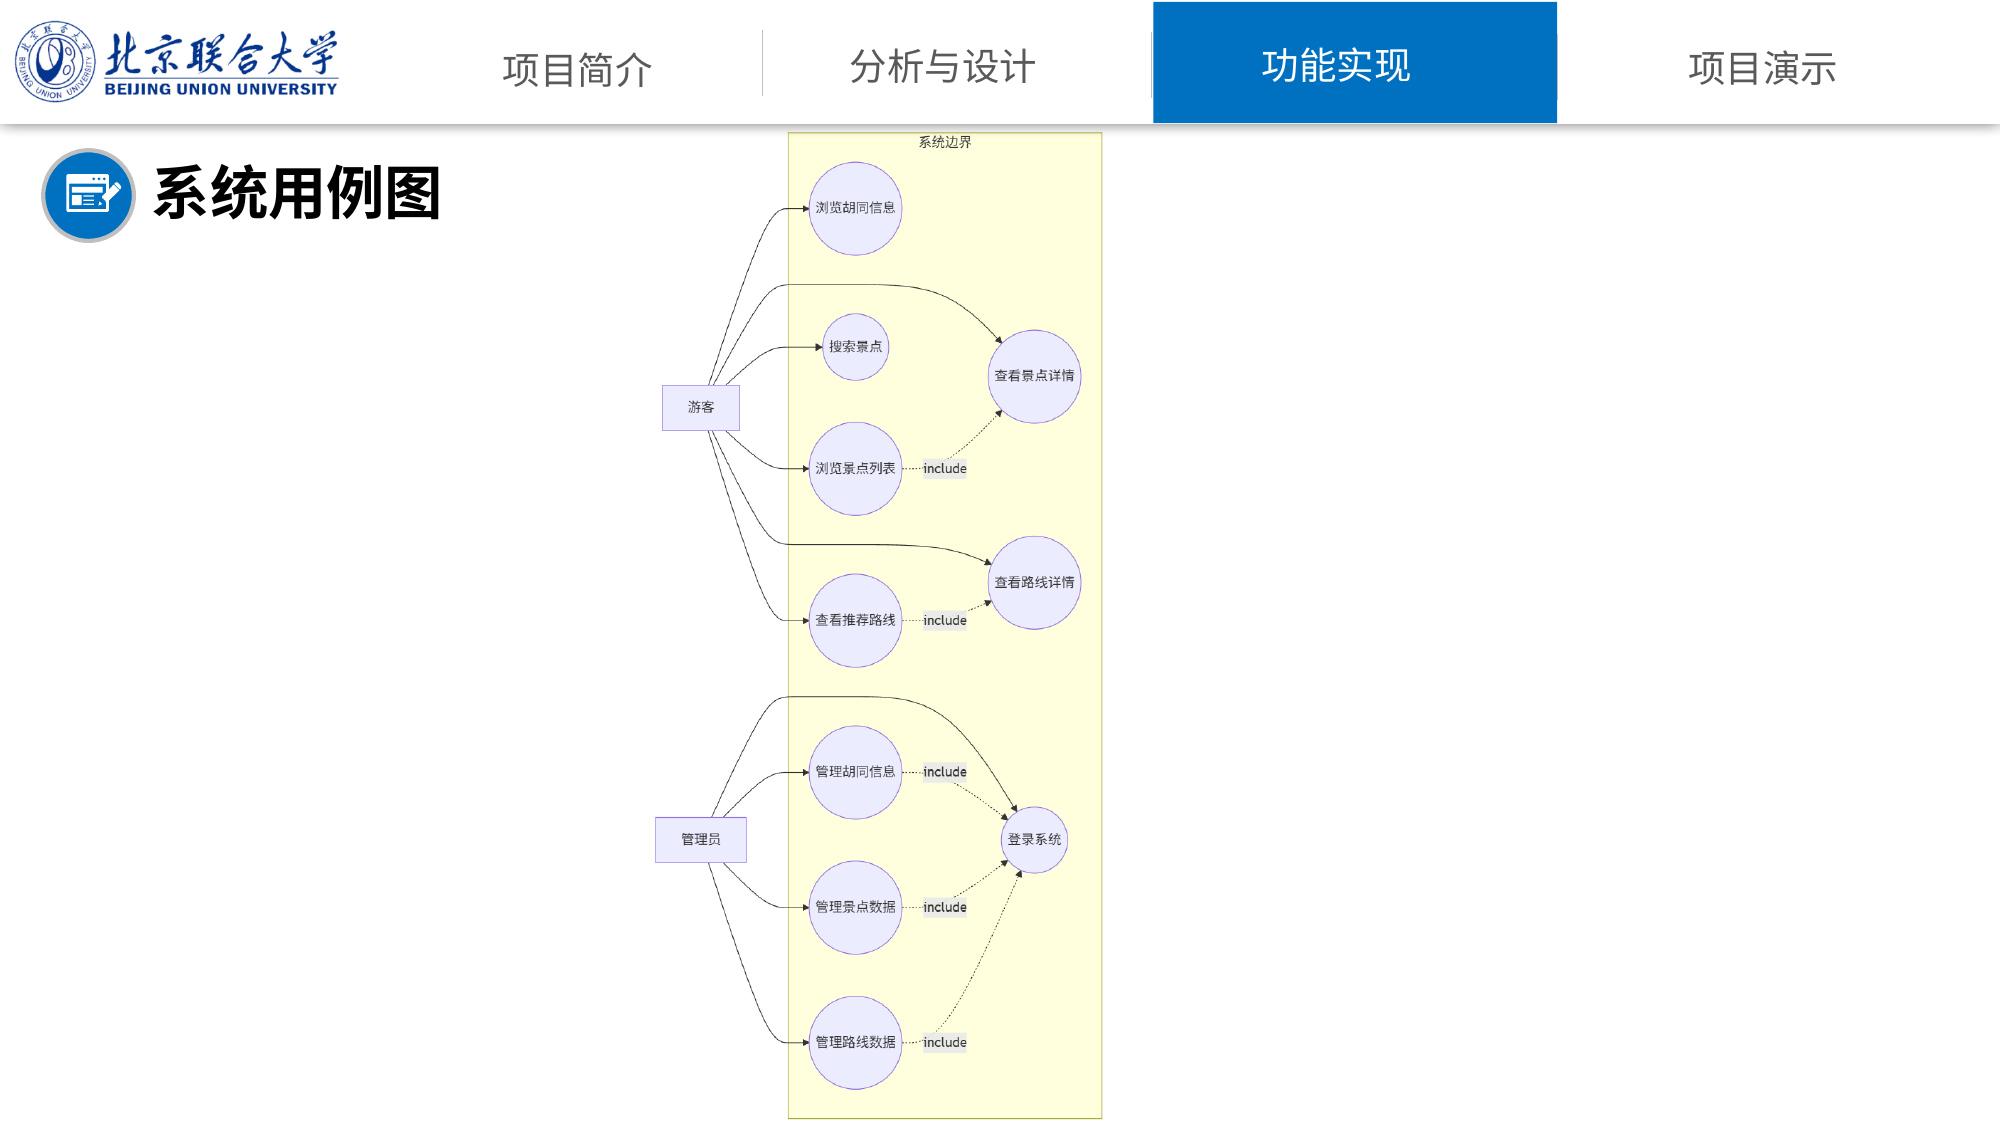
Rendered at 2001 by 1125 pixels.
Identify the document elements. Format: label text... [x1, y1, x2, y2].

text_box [0, 0, 2000, 166]
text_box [43, 166, 134, 241]
text_box 系统用例图 [131, 166, 620, 265]
picture [620, 166, 1154, 1125]
